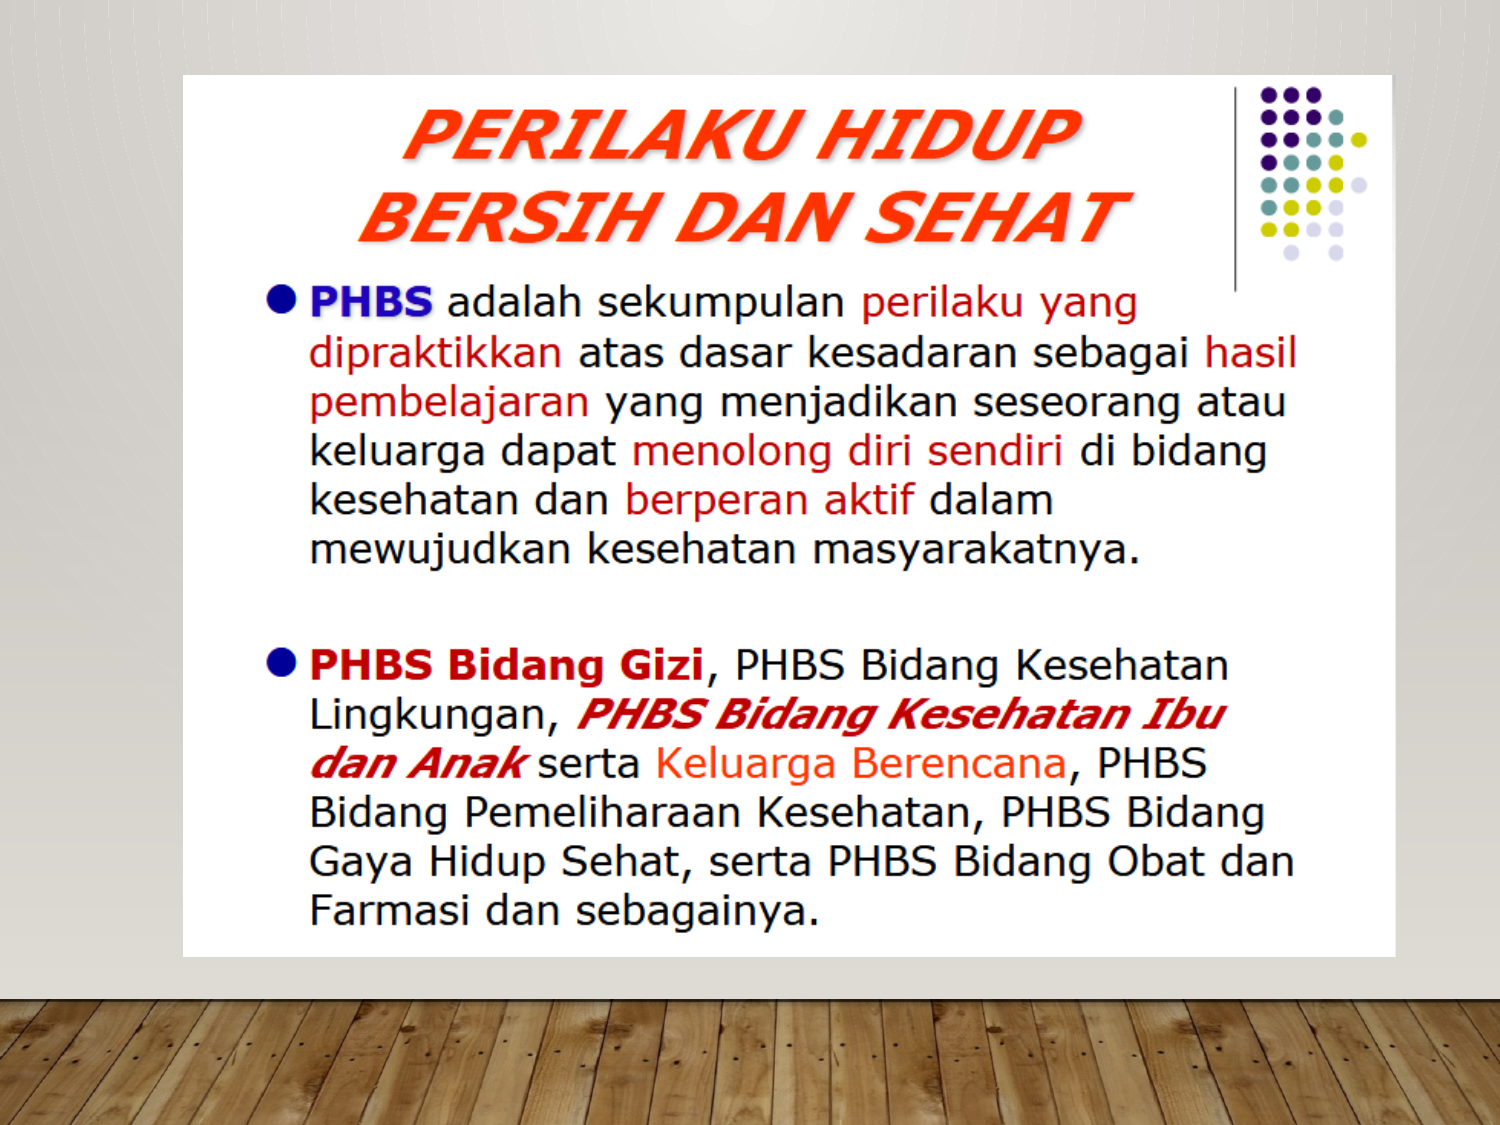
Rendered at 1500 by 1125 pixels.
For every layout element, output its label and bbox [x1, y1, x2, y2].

picture [0, 999, 1500, 1125]
picture [182, 74, 1396, 957]
